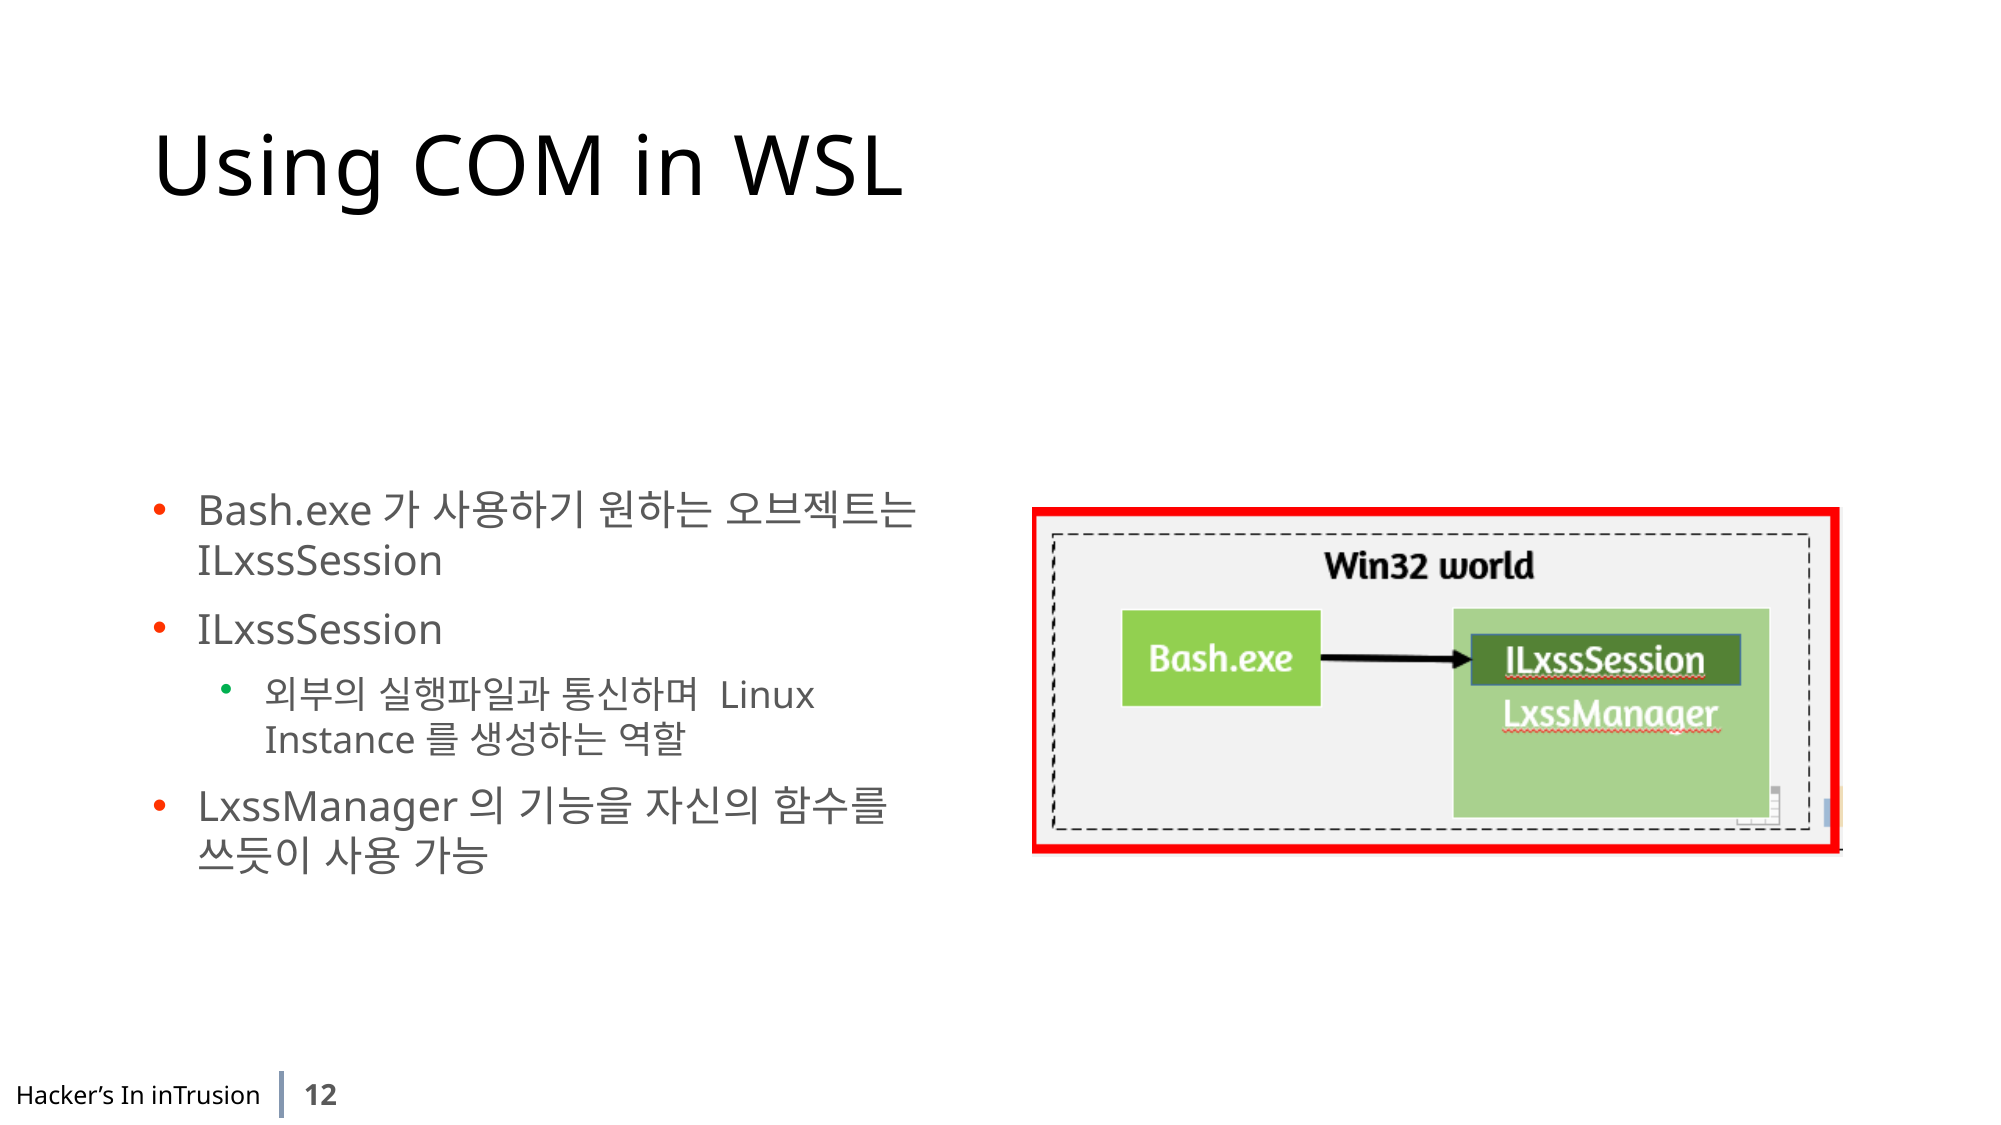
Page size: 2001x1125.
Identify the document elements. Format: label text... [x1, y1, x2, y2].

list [1031, 507, 1843, 857]
list Bash.exe가 사용하기 원하는 오브젝트는 ILxssSession ILxssSession 외부의 실행파일과 통신하며 Linux Instance를 생성하는 역할 LxssManager의 기능을 자신의 함수를 쓰듯이 사용 가능 [137, 299, 988, 1065]
title Using COM in WSL [137, 59, 1863, 278]
